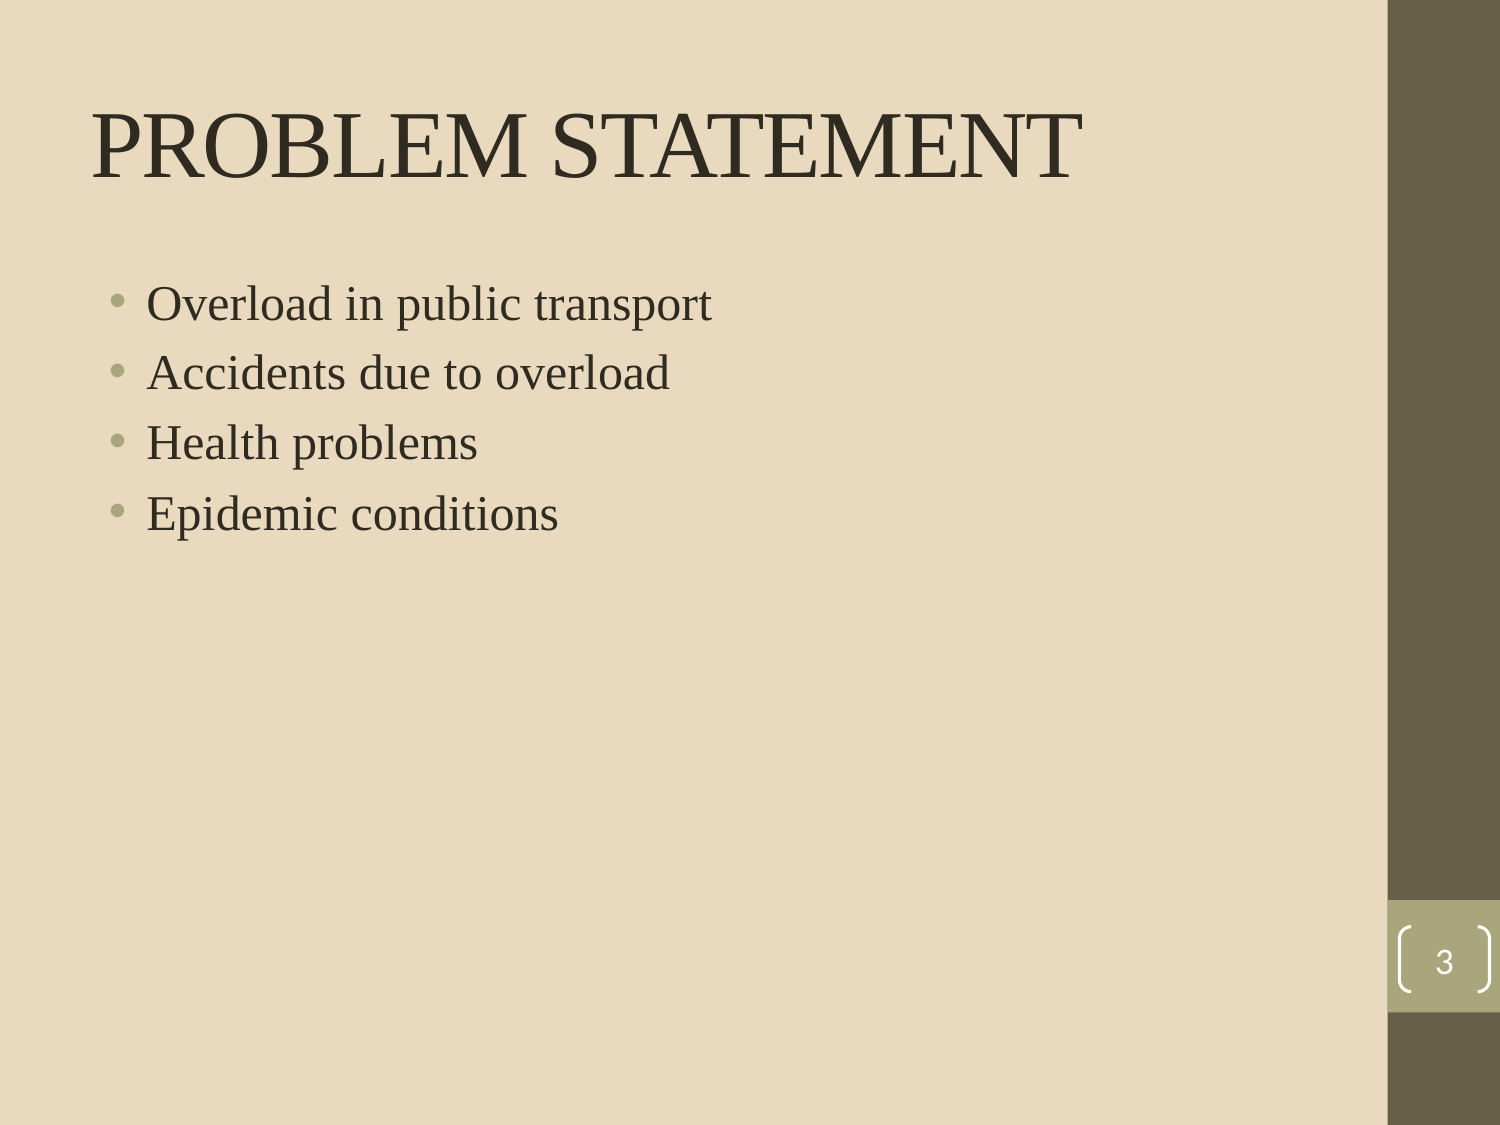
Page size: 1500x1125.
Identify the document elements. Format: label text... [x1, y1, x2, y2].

slide_number 3 [1397, 925, 1492, 994]
list Overload in public transport Accidents due to overload Health problems Epidemic conditions [75, 262, 1325, 1050]
title PROBLEM STATEMENT [75, 45, 1325, 233]
